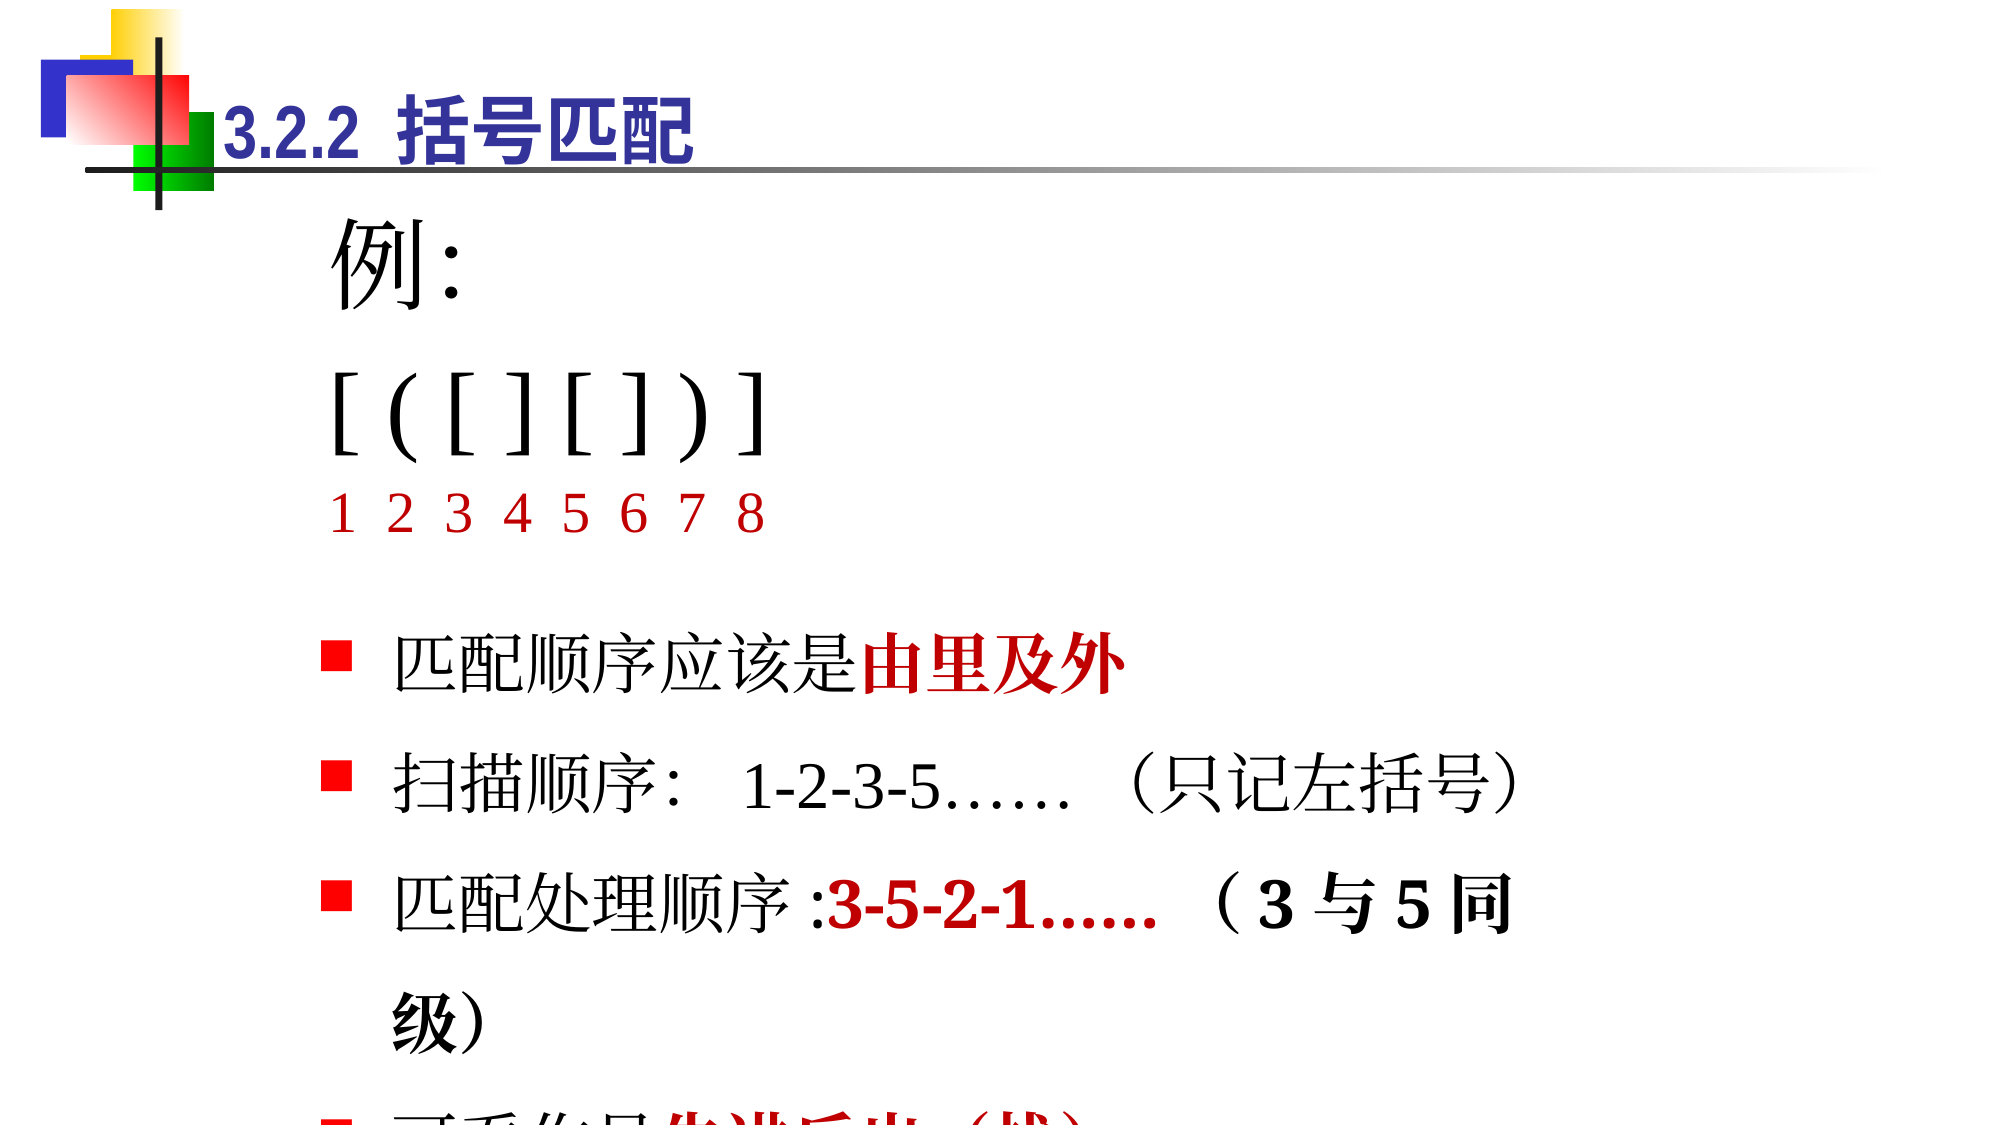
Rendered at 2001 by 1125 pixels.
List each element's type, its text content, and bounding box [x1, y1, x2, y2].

text_box 匹配顺序应该是由里及外 扫描顺序：1-2-3-5……（只记左括号） 匹配处理顺序:3-5-2-1……（3与5同级） 可看作是先进后出（栈） [301, 575, 1603, 1125]
text_box 例： [ ( [ ] [ ] ) ] 1 2 3 4 5 6 7 8 [163, 195, 1439, 575]
text_box 3.2.2 括号匹配 [208, 75, 1484, 176]
